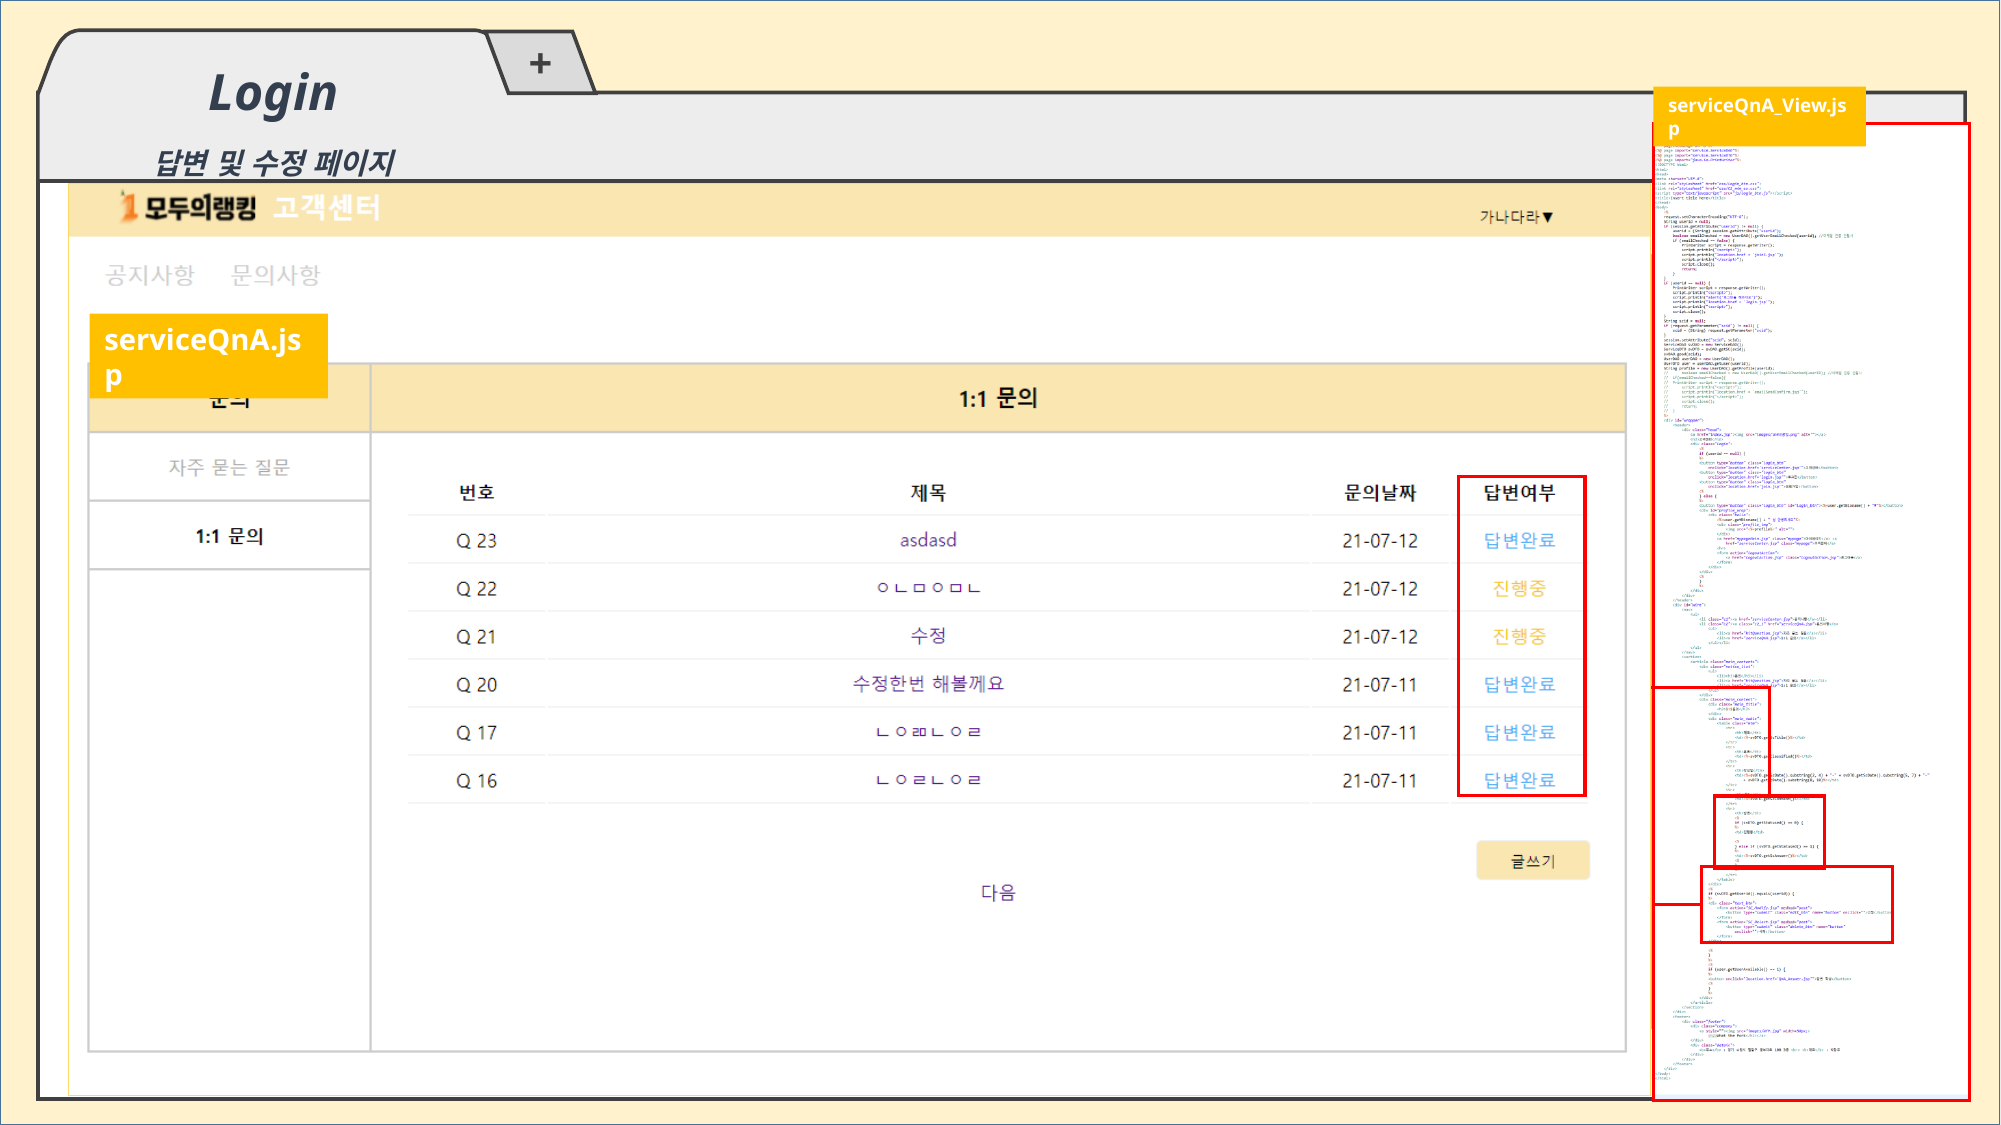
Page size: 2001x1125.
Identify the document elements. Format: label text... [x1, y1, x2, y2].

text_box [1651, 486, 1825, 889]
text_box 답변 및 수정 페이지 [82, 120, 465, 183]
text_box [67, 183, 1651, 1096]
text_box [1653, 86, 1968, 1099]
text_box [1651, 356, 1893, 943]
text_box Login [82, 23, 465, 120]
